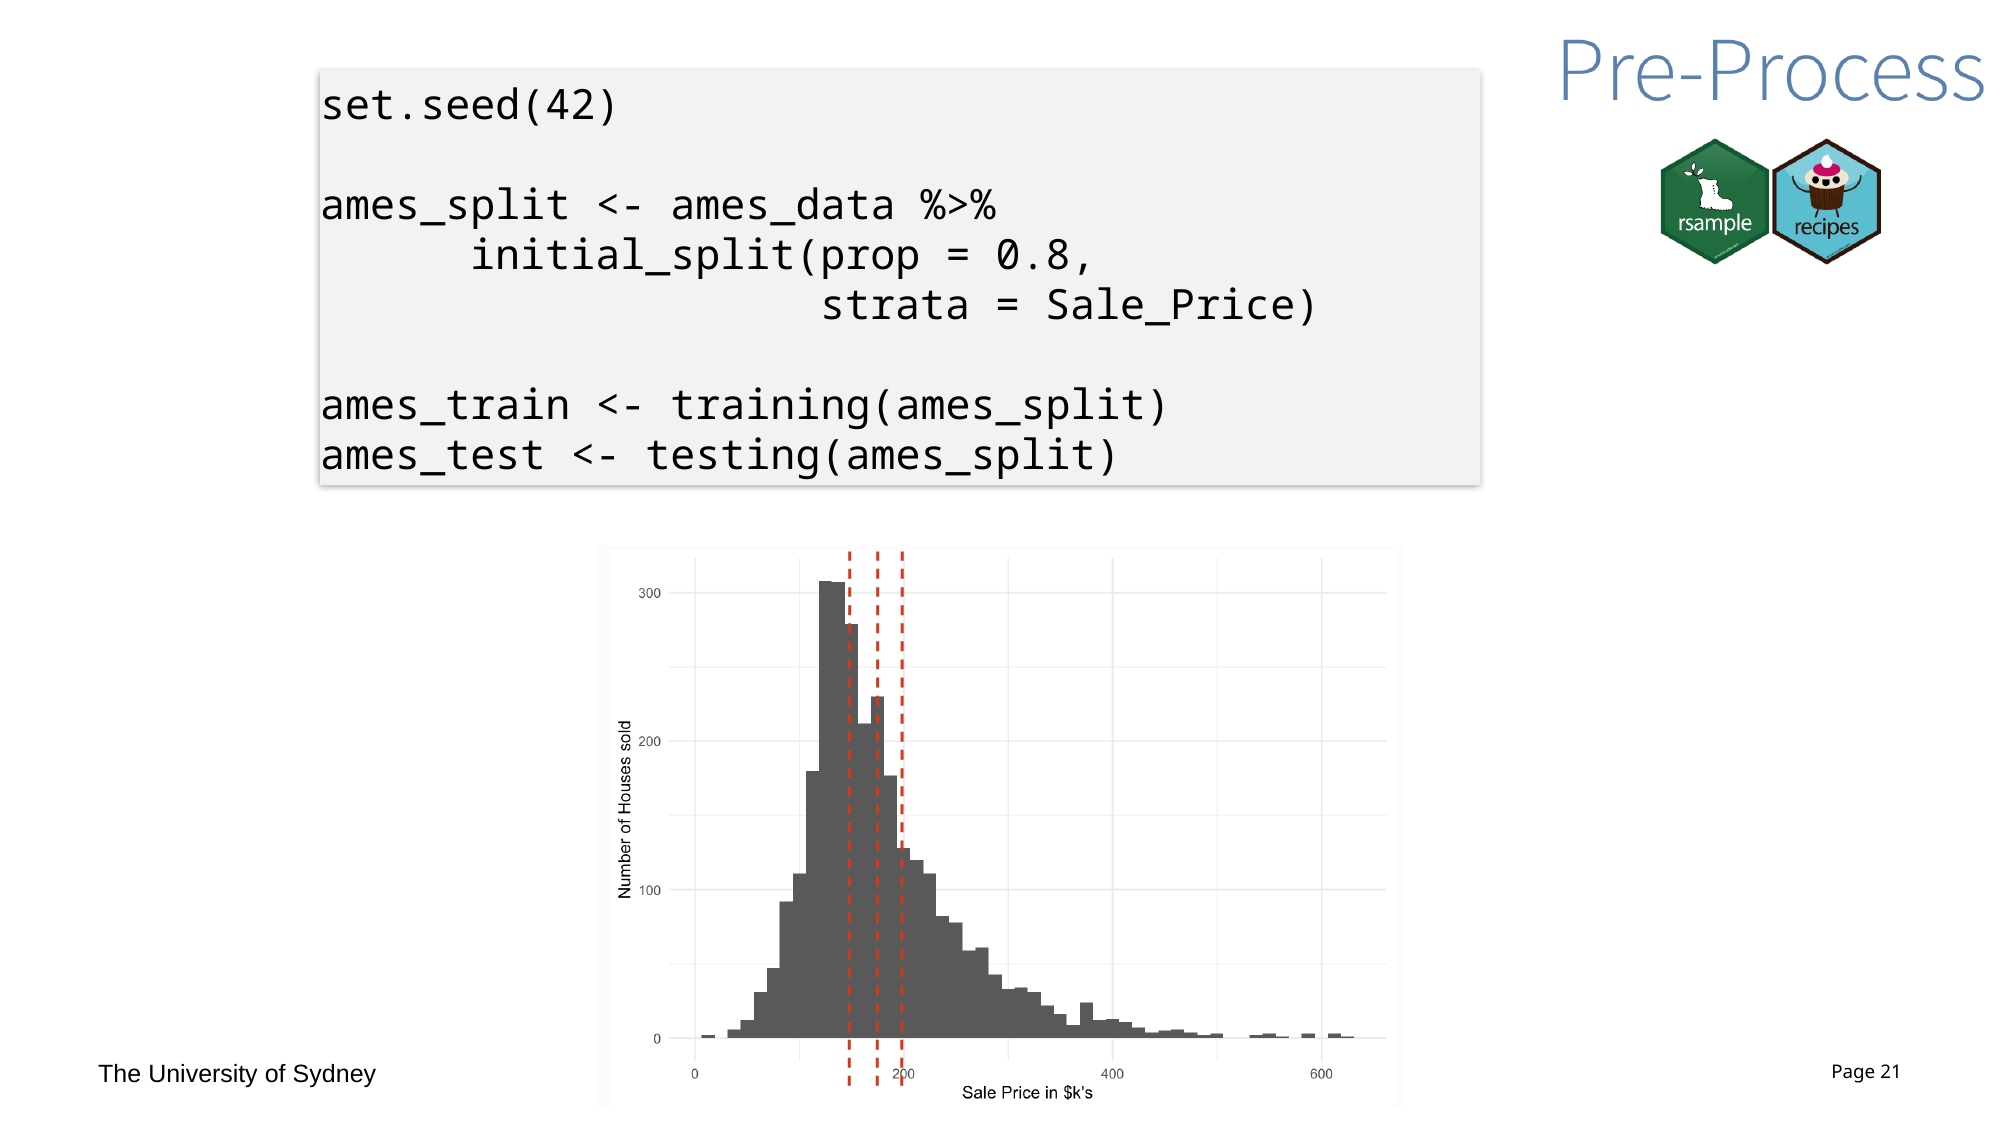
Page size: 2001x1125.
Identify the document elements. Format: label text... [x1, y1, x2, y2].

picture [1508, 0, 2000, 309]
picture [597, 544, 1403, 1108]
text_box set.seed(42) ames_split <- ames_data %>% initial_split(prop = 0.8, strata = Sale_Price) ames_train <- training(ames_split) ames_test <- testing(ames_split) [319, 69, 1481, 486]
